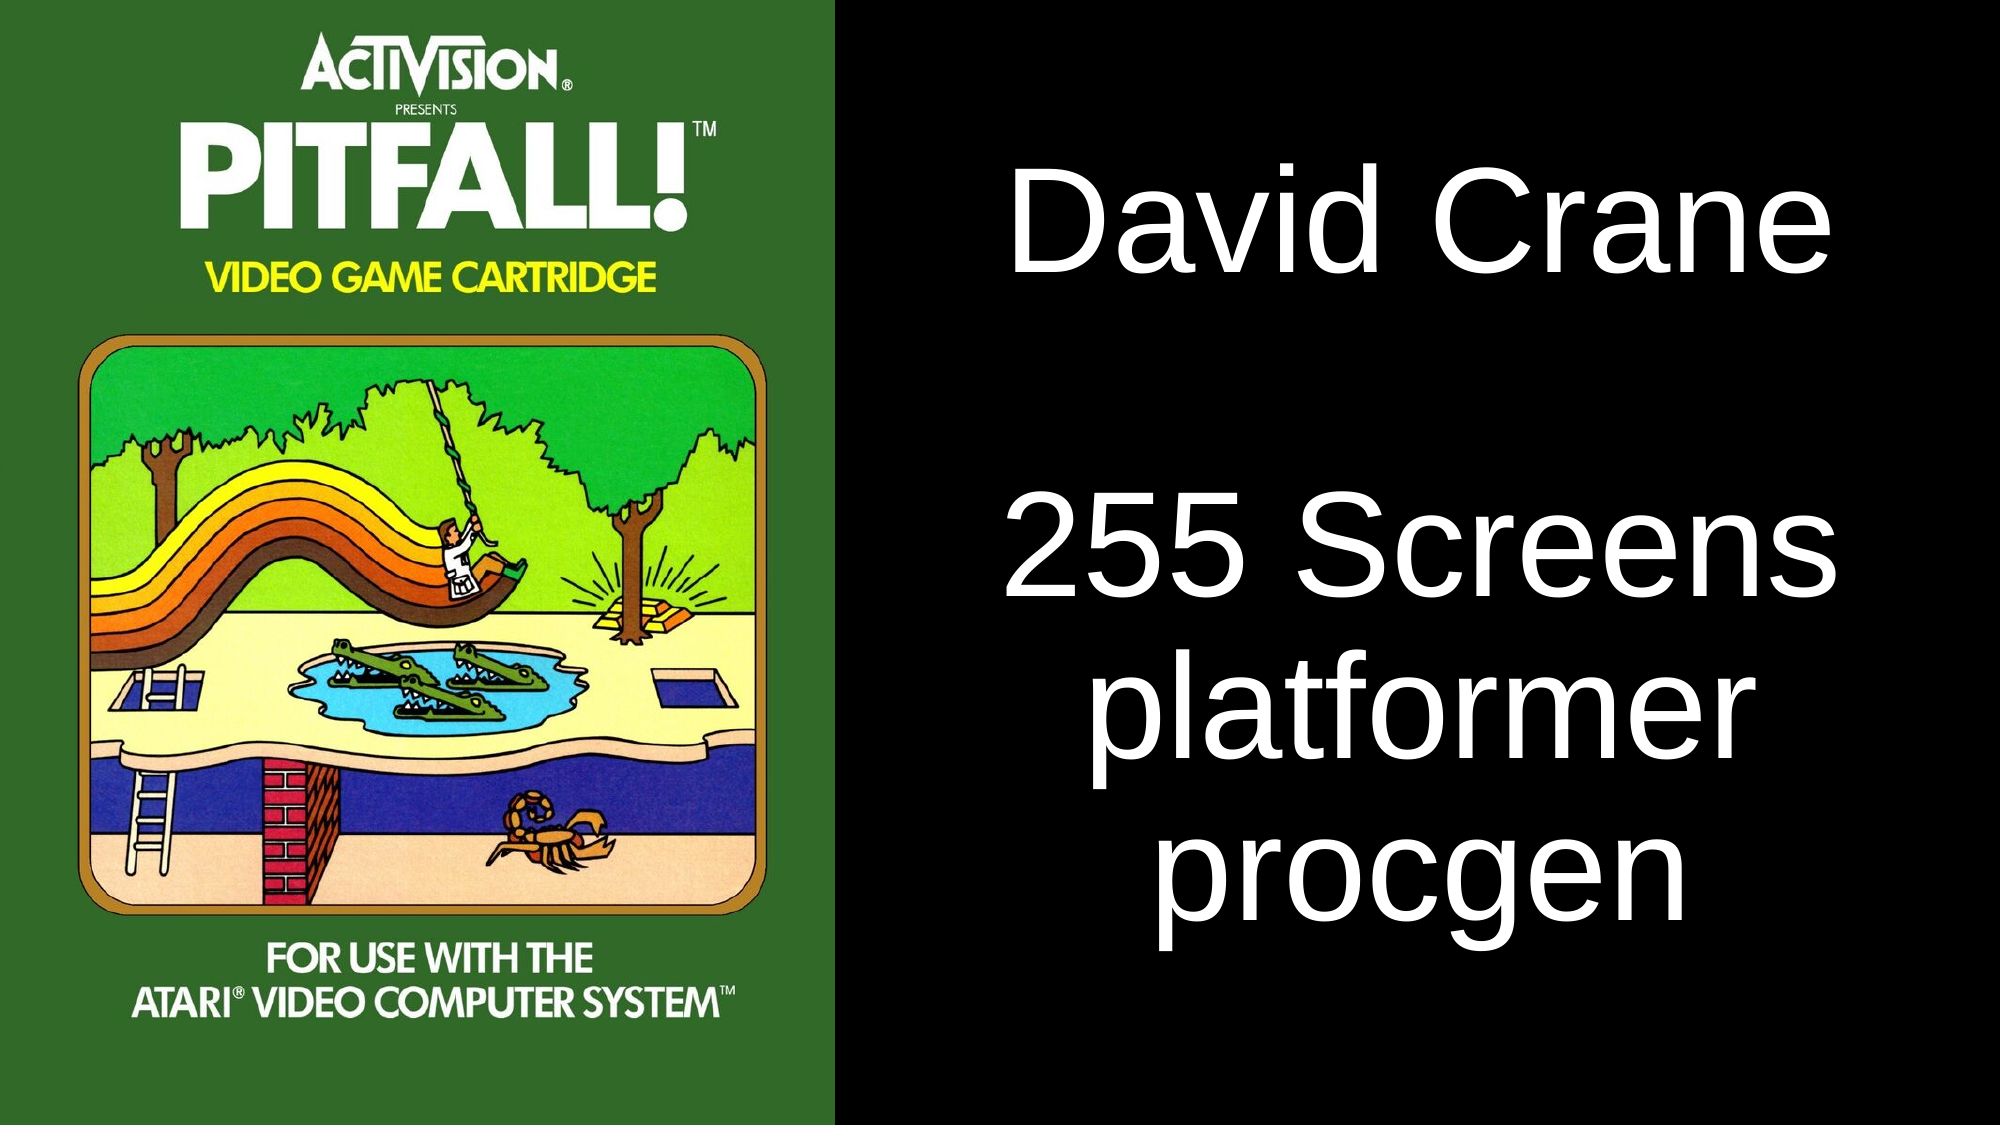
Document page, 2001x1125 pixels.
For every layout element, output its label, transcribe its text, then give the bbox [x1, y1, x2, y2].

title David Crane 255 Screens platformer procgen [950, 310, 1892, 961]
picture [0, 0, 835, 1125]
